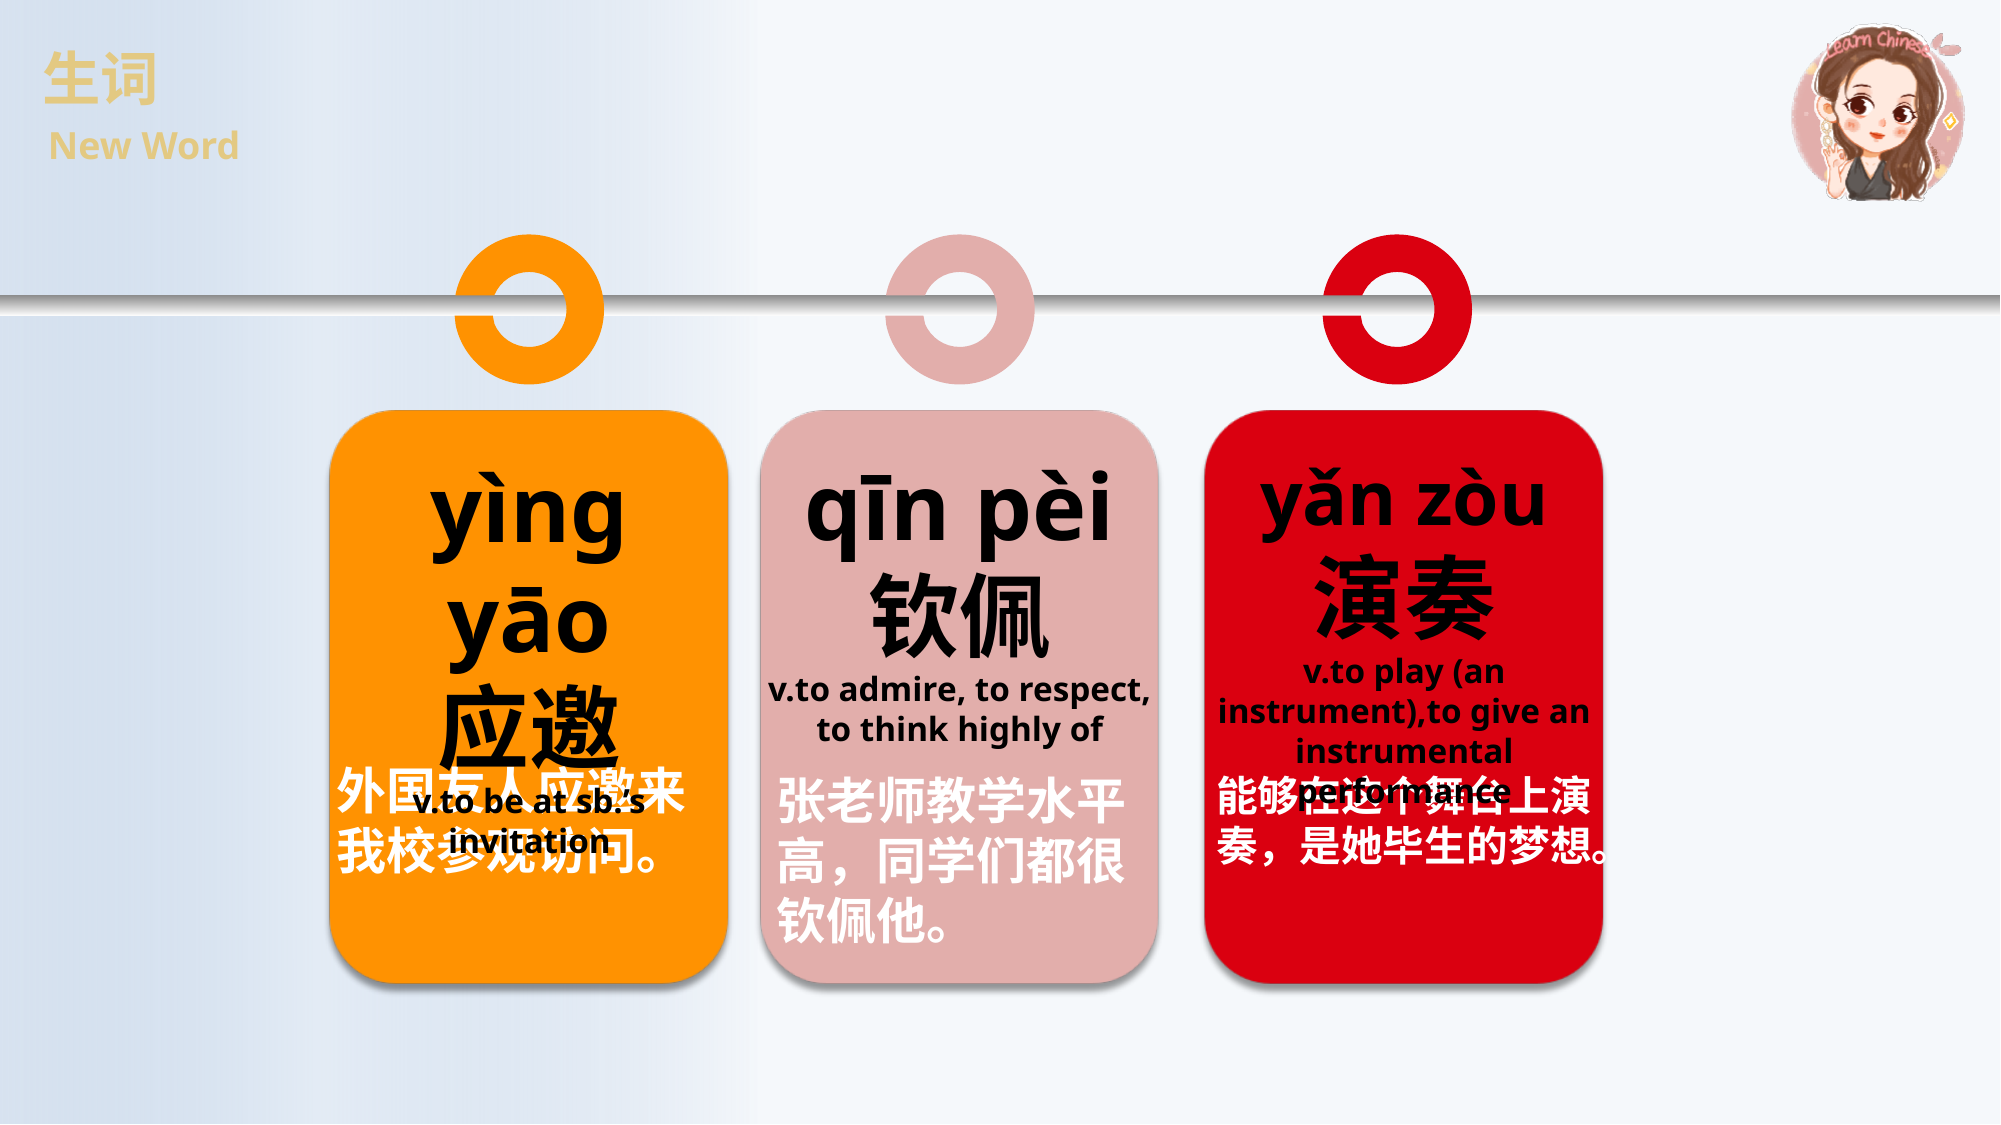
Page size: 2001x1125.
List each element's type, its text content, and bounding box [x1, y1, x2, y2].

text_box 张老师教学水平高，同学们都很钦佩他。 [1168, 762, 1178, 957]
text_box [0, 294, 321, 317]
text_box New Word [33, 115, 256, 175]
picture [0, 0, 2001, 1125]
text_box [1196, 234, 1613, 1001]
text_box 生词 [27, 35, 174, 120]
text_box [1613, 294, 2000, 317]
text_box [1168, 294, 1196, 317]
text_box [738, 294, 752, 317]
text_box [752, 234, 1168, 1001]
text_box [321, 234, 738, 1001]
text_box 能够在这个舞台上演奏，是她毕生的梦想。 [1613, 762, 1617, 877]
